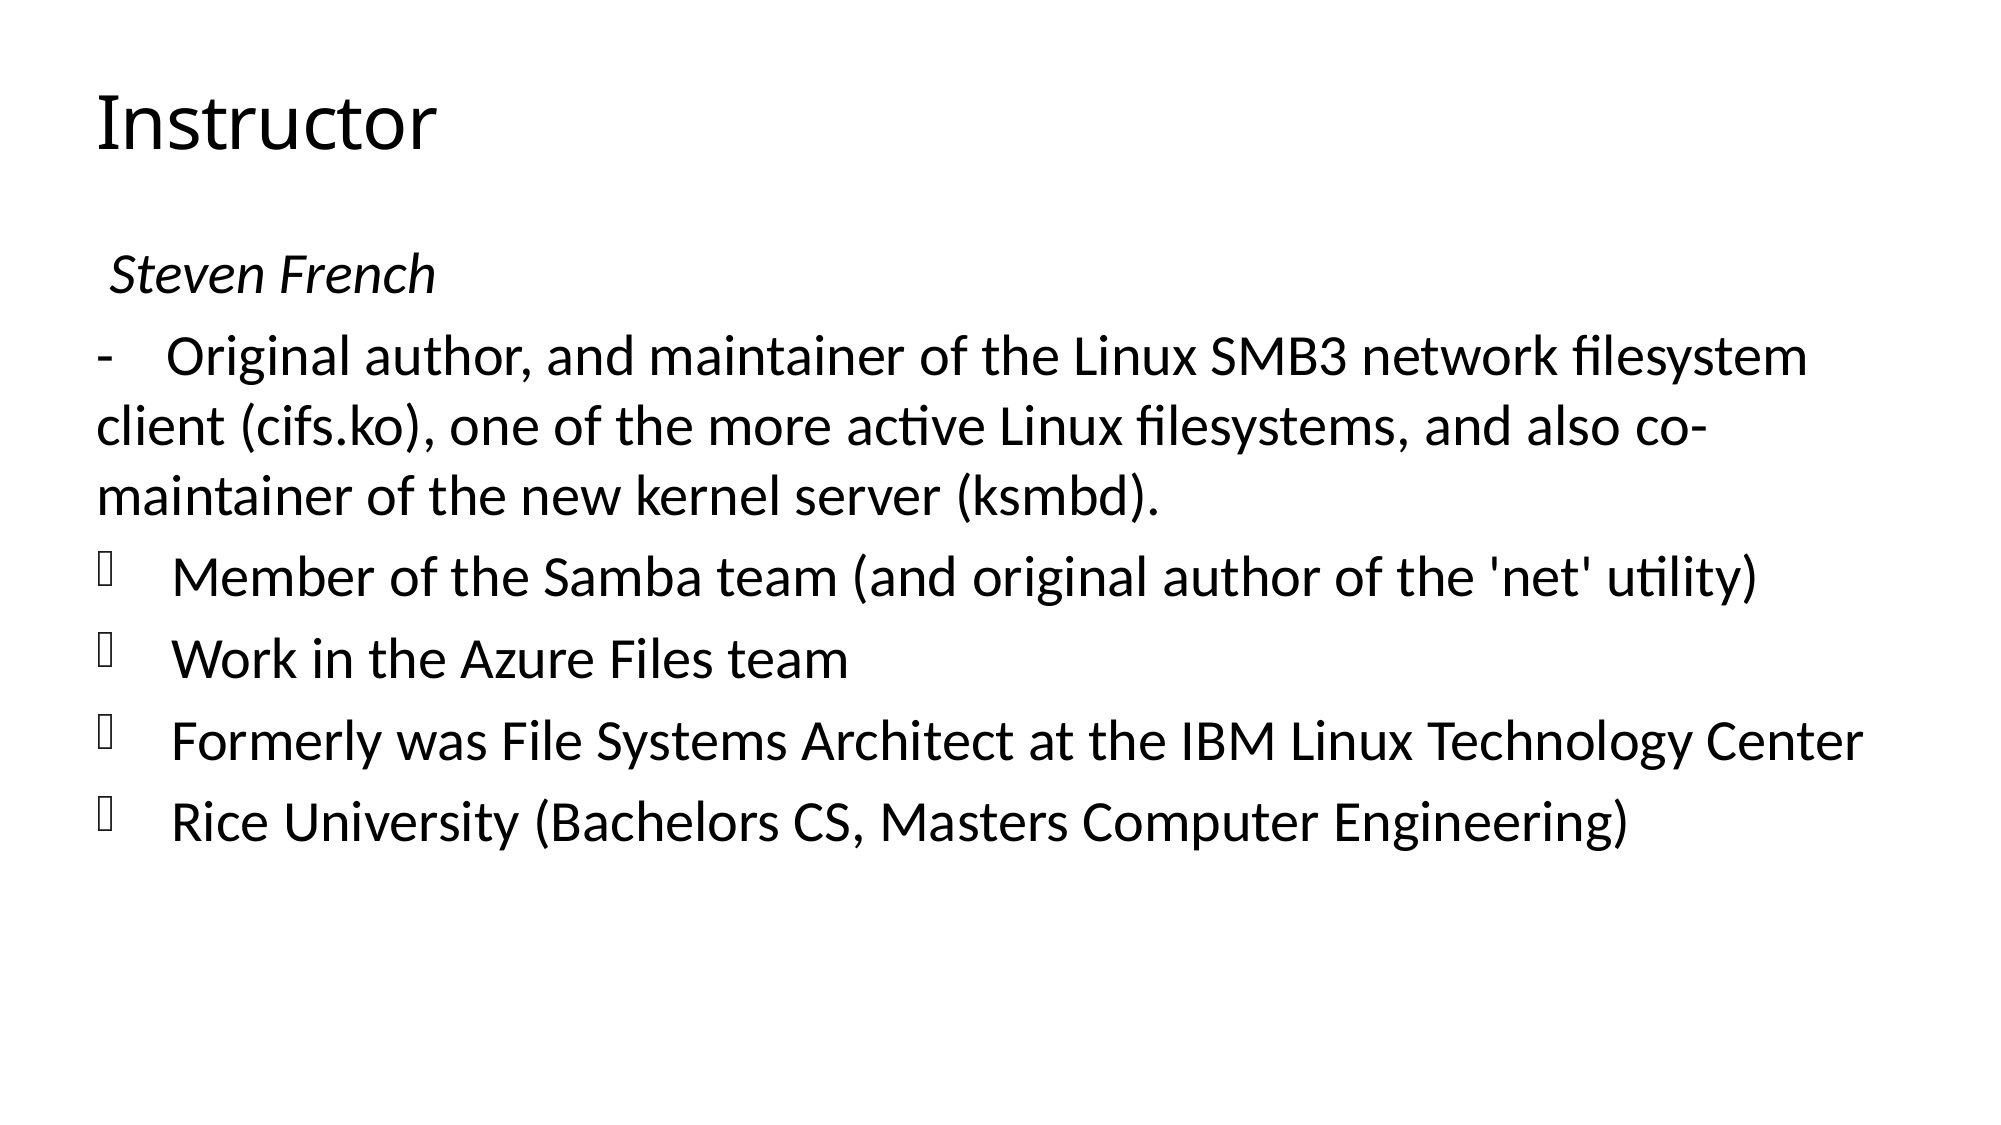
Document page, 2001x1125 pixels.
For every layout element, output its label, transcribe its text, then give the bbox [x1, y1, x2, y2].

list Steven French - Original author, and maintainer of the Linux SMB3 network filesystem client (cifs.ko), one of the more active Linux filesystems, and also co-maintainer of the new kernel server (ksmbd). Member of the Samba team (and original author of the 'net' utility) Work in the Azure Files team Formerly was File Systems Architect at the IBM Linux Technology Center Rice University (Bachelors CS, Masters Computer Engineering) [96, 235, 1904, 873]
title Instructor [96, 75, 1904, 166]
